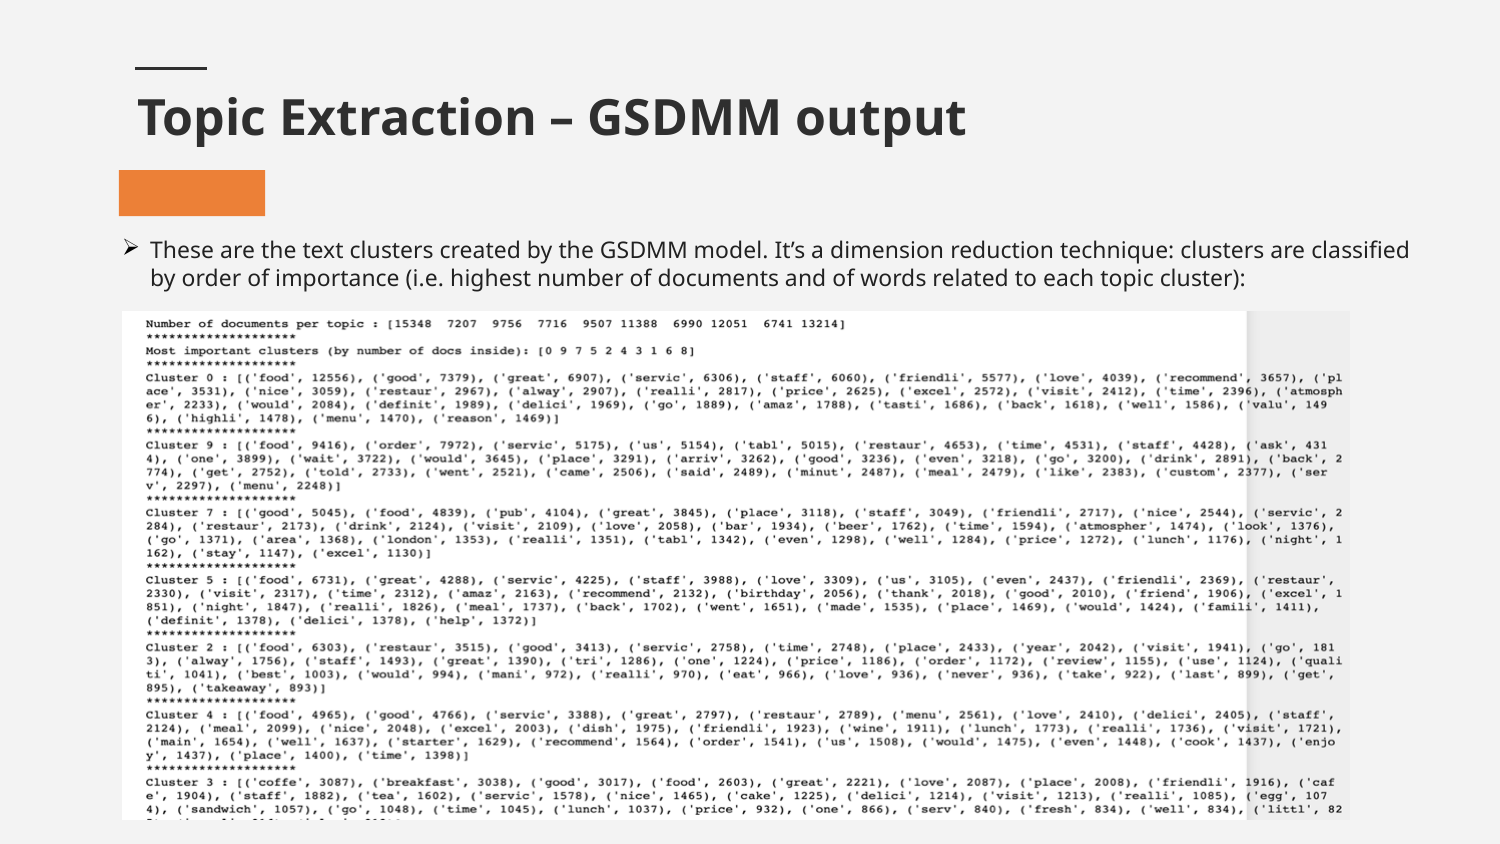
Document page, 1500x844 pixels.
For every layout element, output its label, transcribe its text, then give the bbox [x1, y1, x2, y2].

picture [122, 311, 1351, 820]
title Topic Extraction – GSDMM output [122, 70, 1316, 221]
text_box These are the text clusters created by the GSDMM model. It’s a dimension reduction technique: clusters are classified by order of importance (i.e. highest number of documents and of words related to each topic cluster): [107, 221, 1456, 306]
